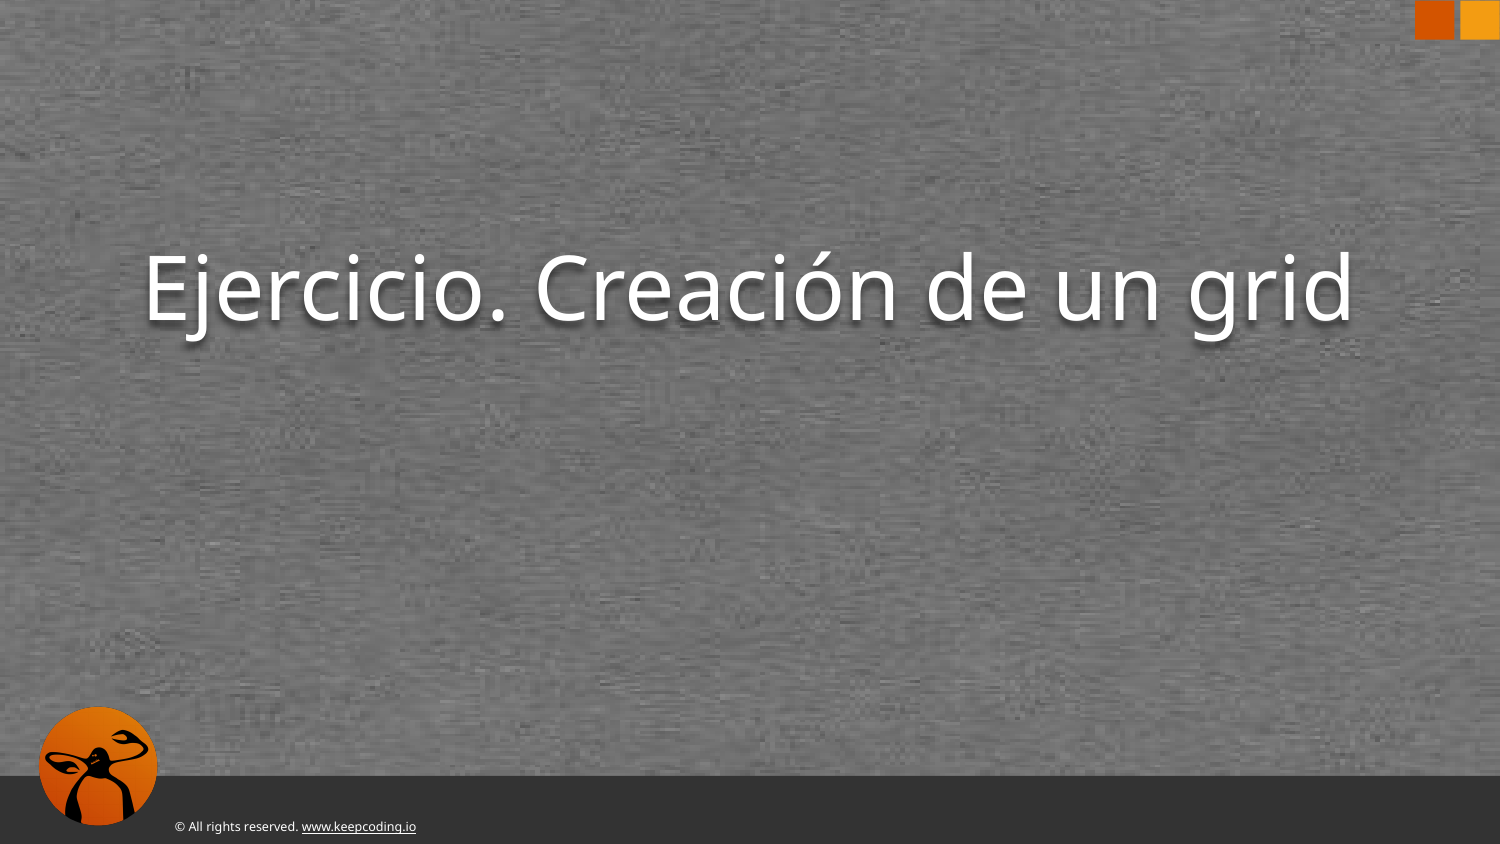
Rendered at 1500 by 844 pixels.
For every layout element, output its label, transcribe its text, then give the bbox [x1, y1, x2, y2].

title Ejercicio. Creación de un grid [106, 141, 1393, 427]
picture [0, 0, 1500, 844]
